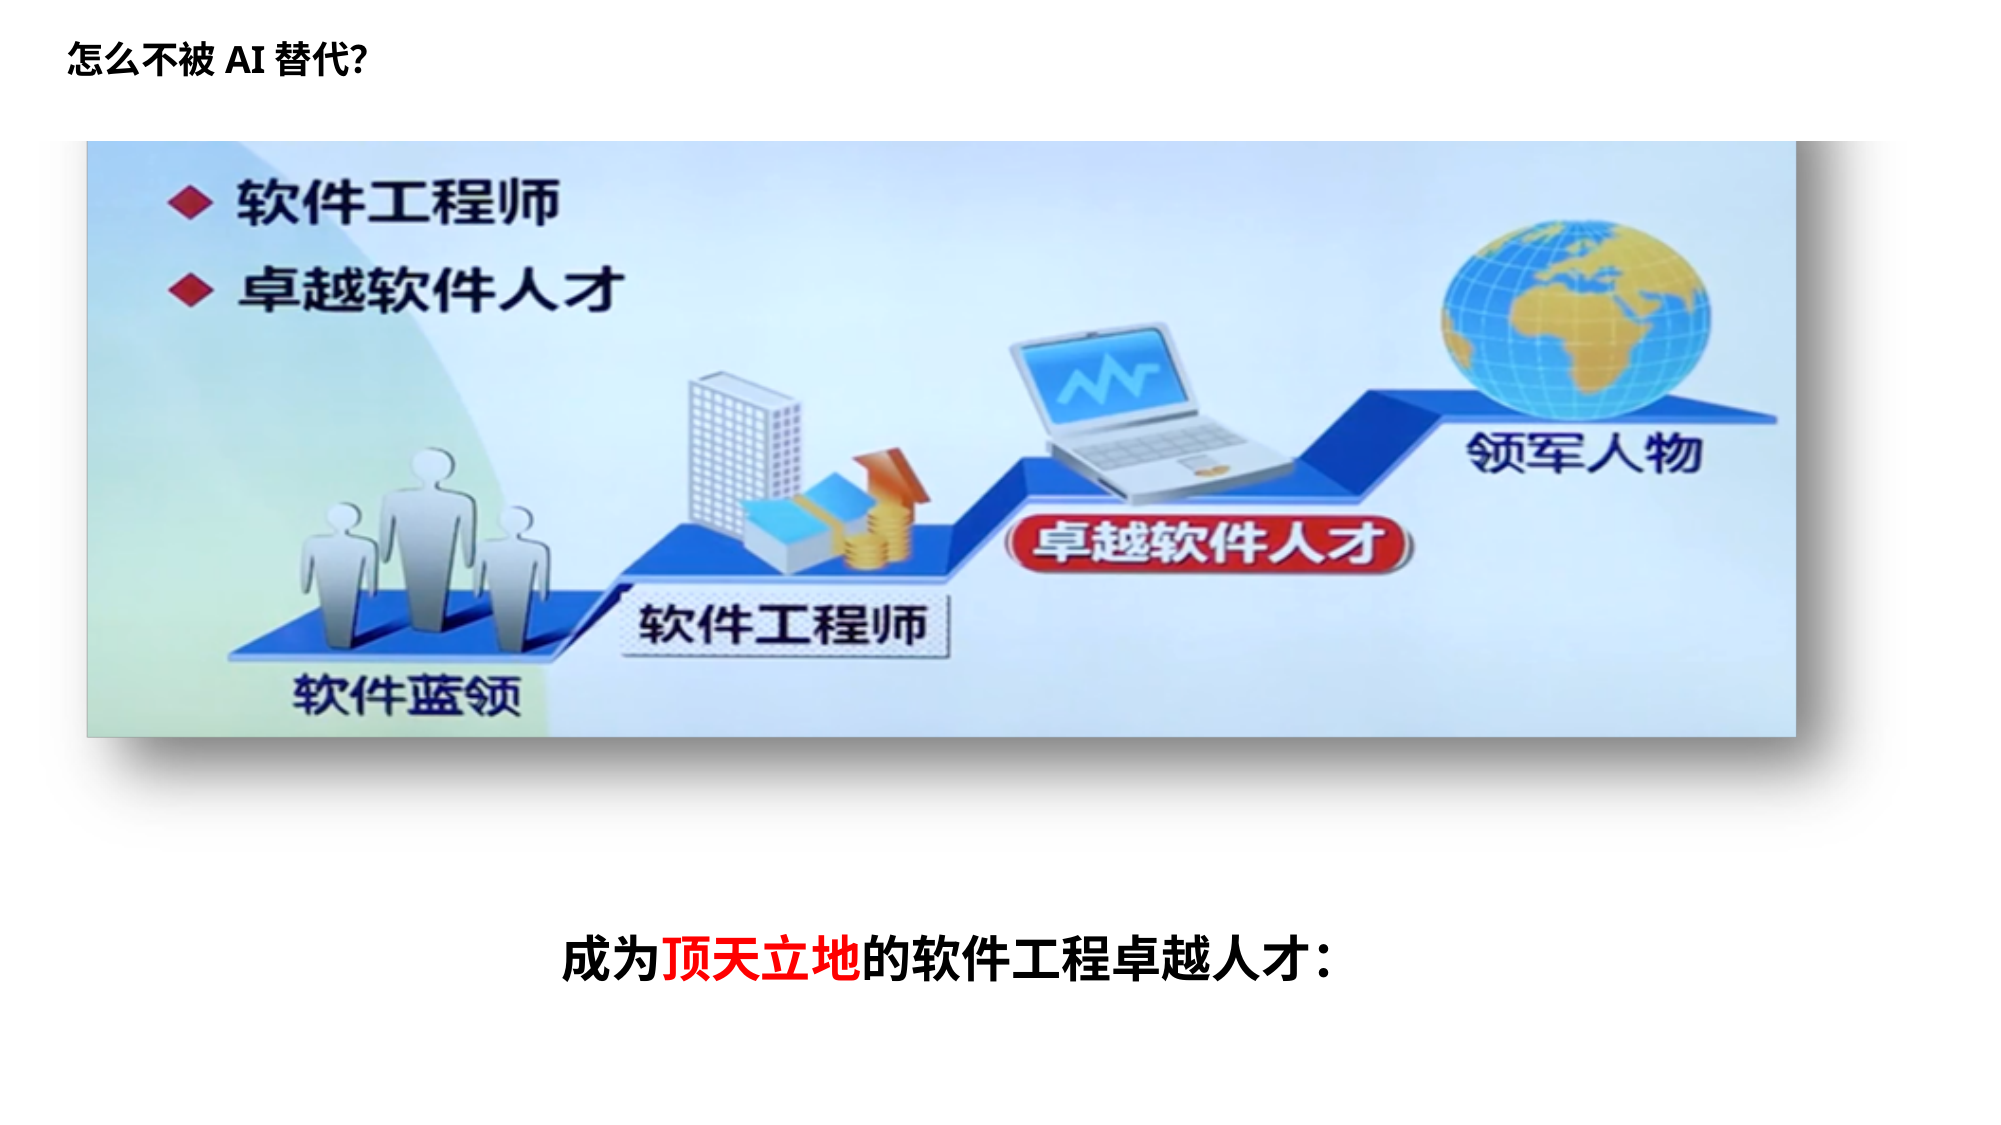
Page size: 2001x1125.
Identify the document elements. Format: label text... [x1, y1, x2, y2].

text_box 成为顶天立地的软件工程卓越人才： [461, 890, 1461, 995]
picture [27, 141, 1920, 862]
text_box 怎么不被AI替代？ [51, 28, 402, 89]
